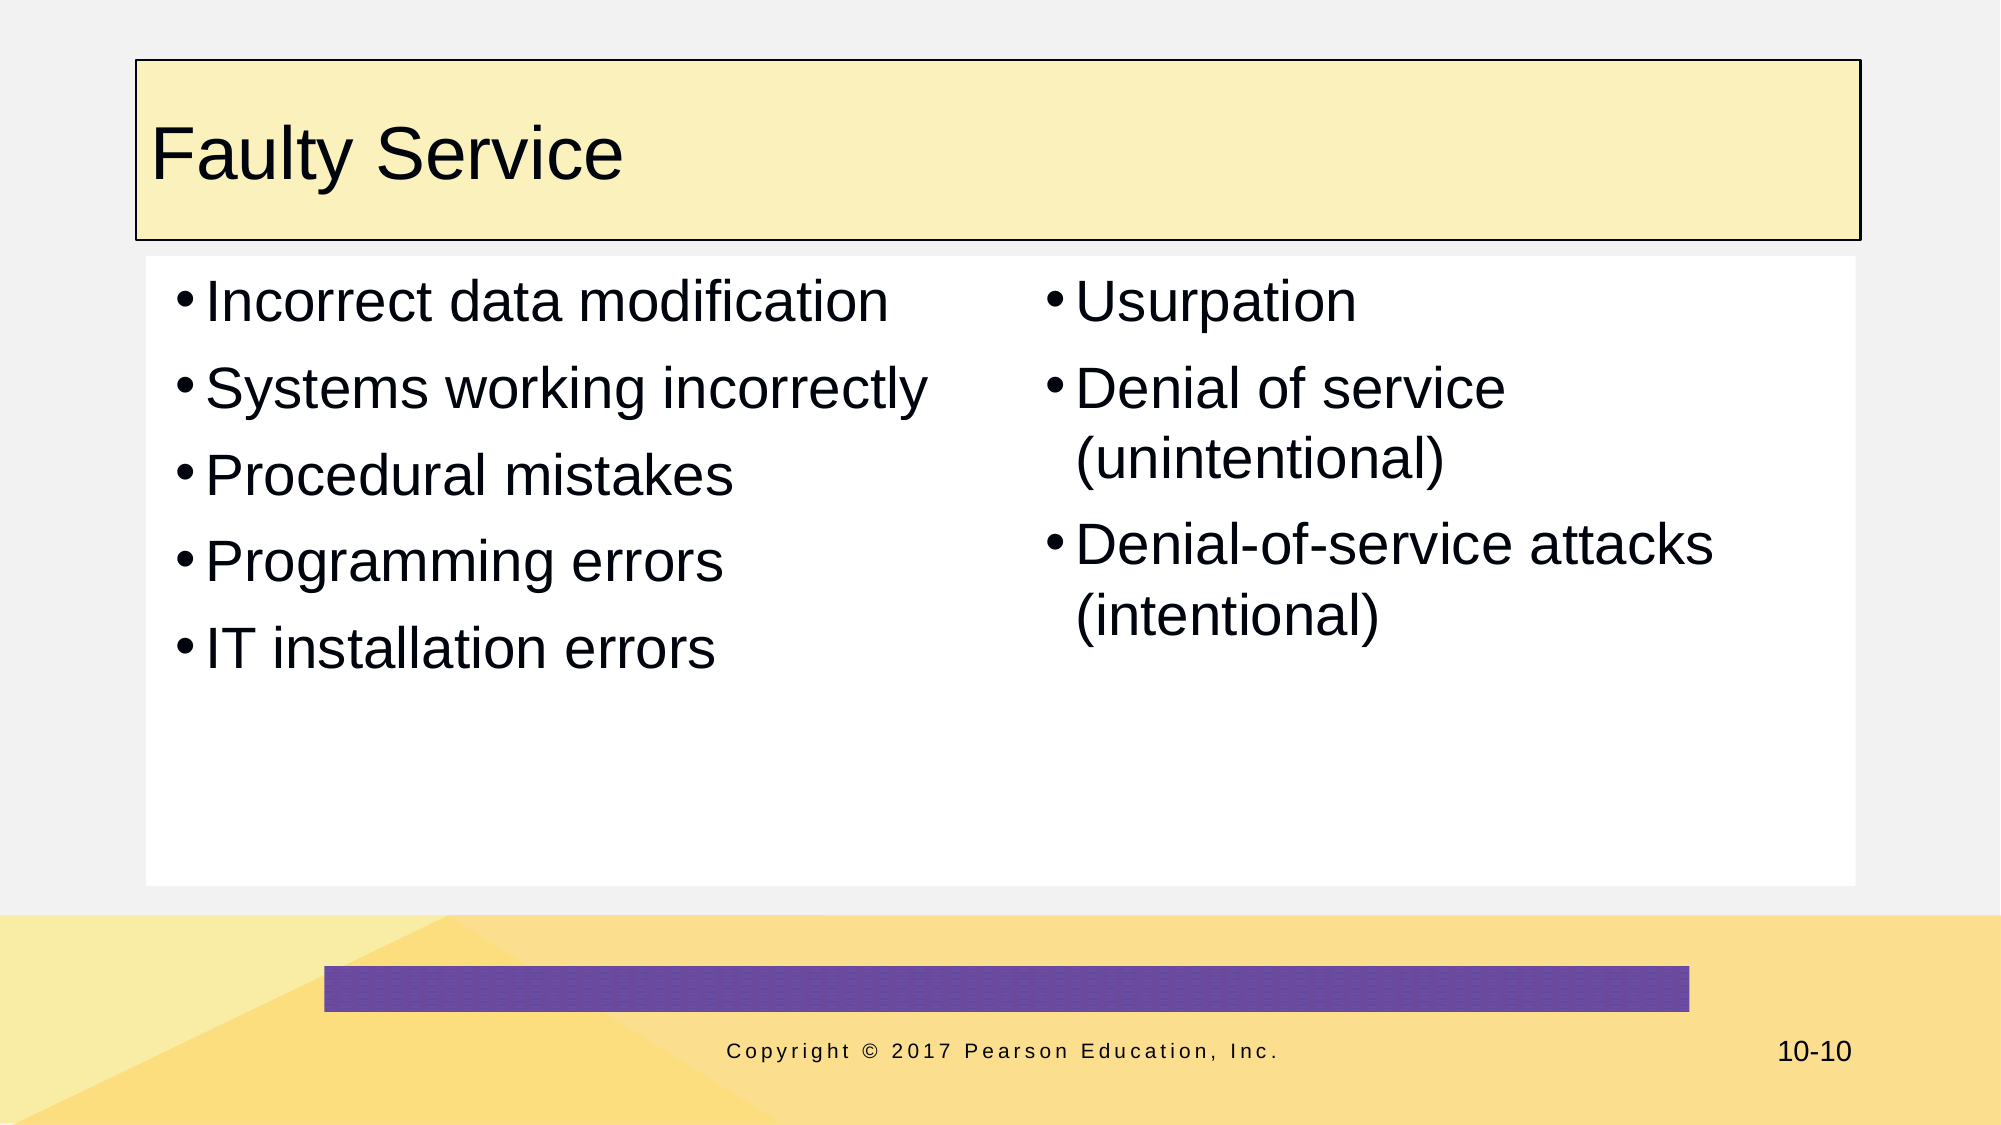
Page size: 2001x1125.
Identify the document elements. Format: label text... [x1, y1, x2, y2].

footer Copyright © 2017 Pearson Education, Inc. [326, 1025, 1677, 1075]
list Incorrect data modification Systems working incorrectly Procedural mistakes Programming errors IT installation errors Usurpation Denial of service (unintentional) Denial-of-service attacks (intentional) [145, 255, 1856, 886]
title Faulty Service [135, 59, 1862, 241]
